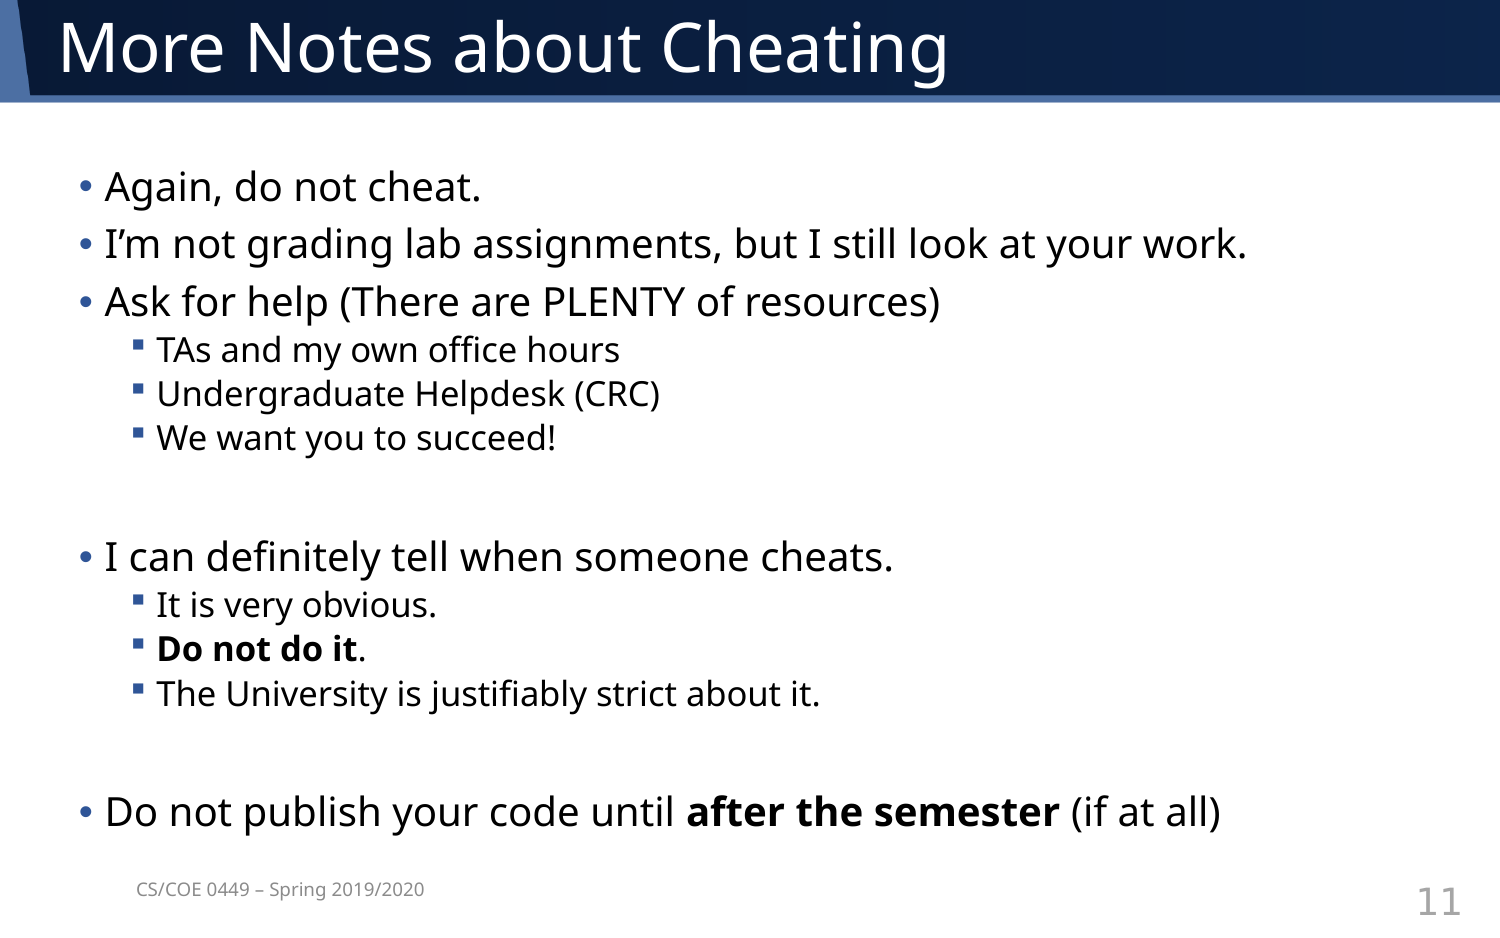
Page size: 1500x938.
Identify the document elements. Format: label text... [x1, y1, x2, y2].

list Again, do not cheat. I’m not grading lab assignments, but I still look at your work. Ask for help (There are PLENTY of resources) TAs and my own office hours Undergraduate Helpdesk (CRC) We want you to succeed! I can definitely tell when someone cheats. It is very obvious. Do not do it. The University is justifiably strict about it. Do not publish your code until after the semester (if at all) [63, 158, 1433, 847]
slide_number 11 [1376, 875, 1478, 926]
picture [0, 0, 1500, 938]
title More Notes about Cheating [42, 3, 1500, 97]
footer CS/COE 0449 – Spring 2019/2020 [27, 865, 534, 916]
